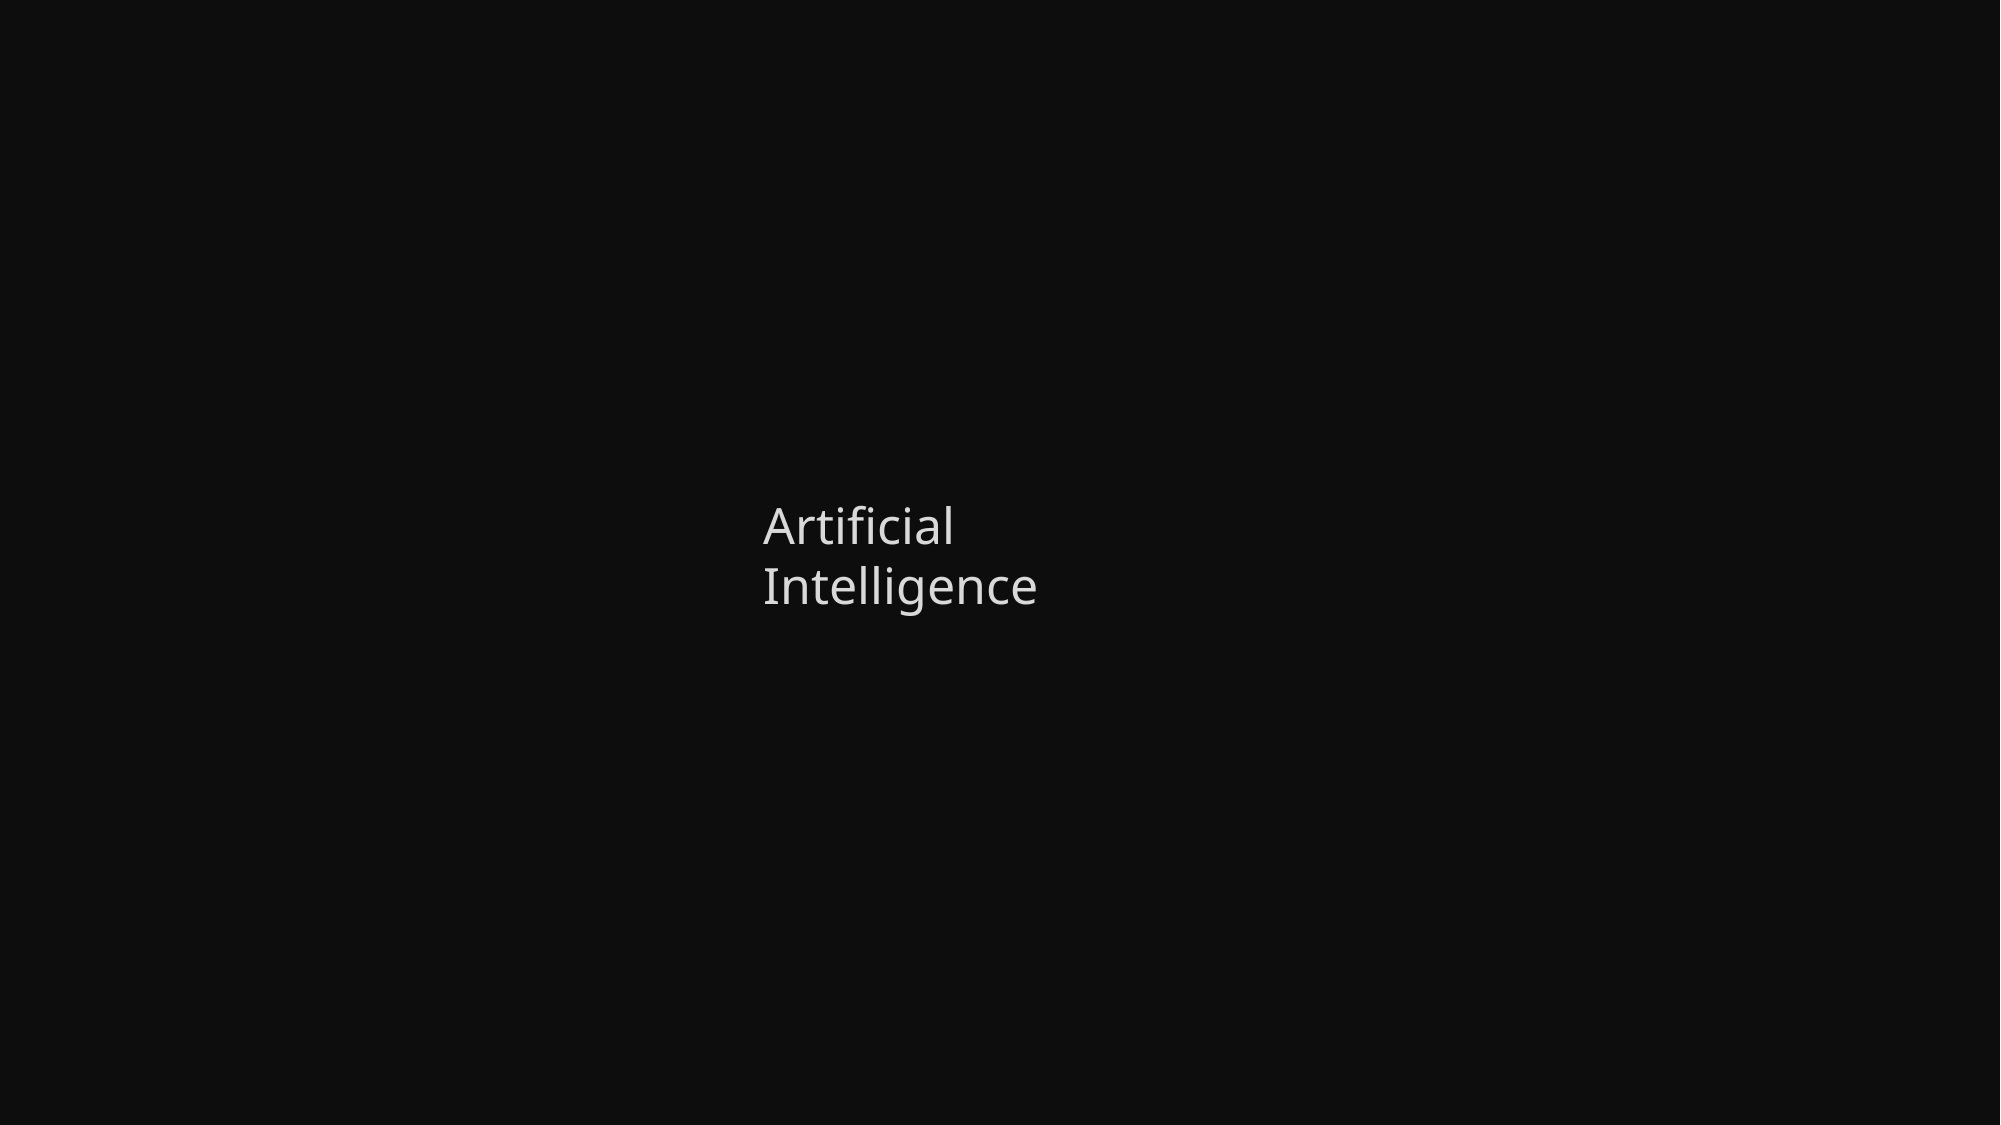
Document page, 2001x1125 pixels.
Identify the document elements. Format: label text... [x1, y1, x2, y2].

text_box Artificial Intelligence [748, 486, 1252, 622]
